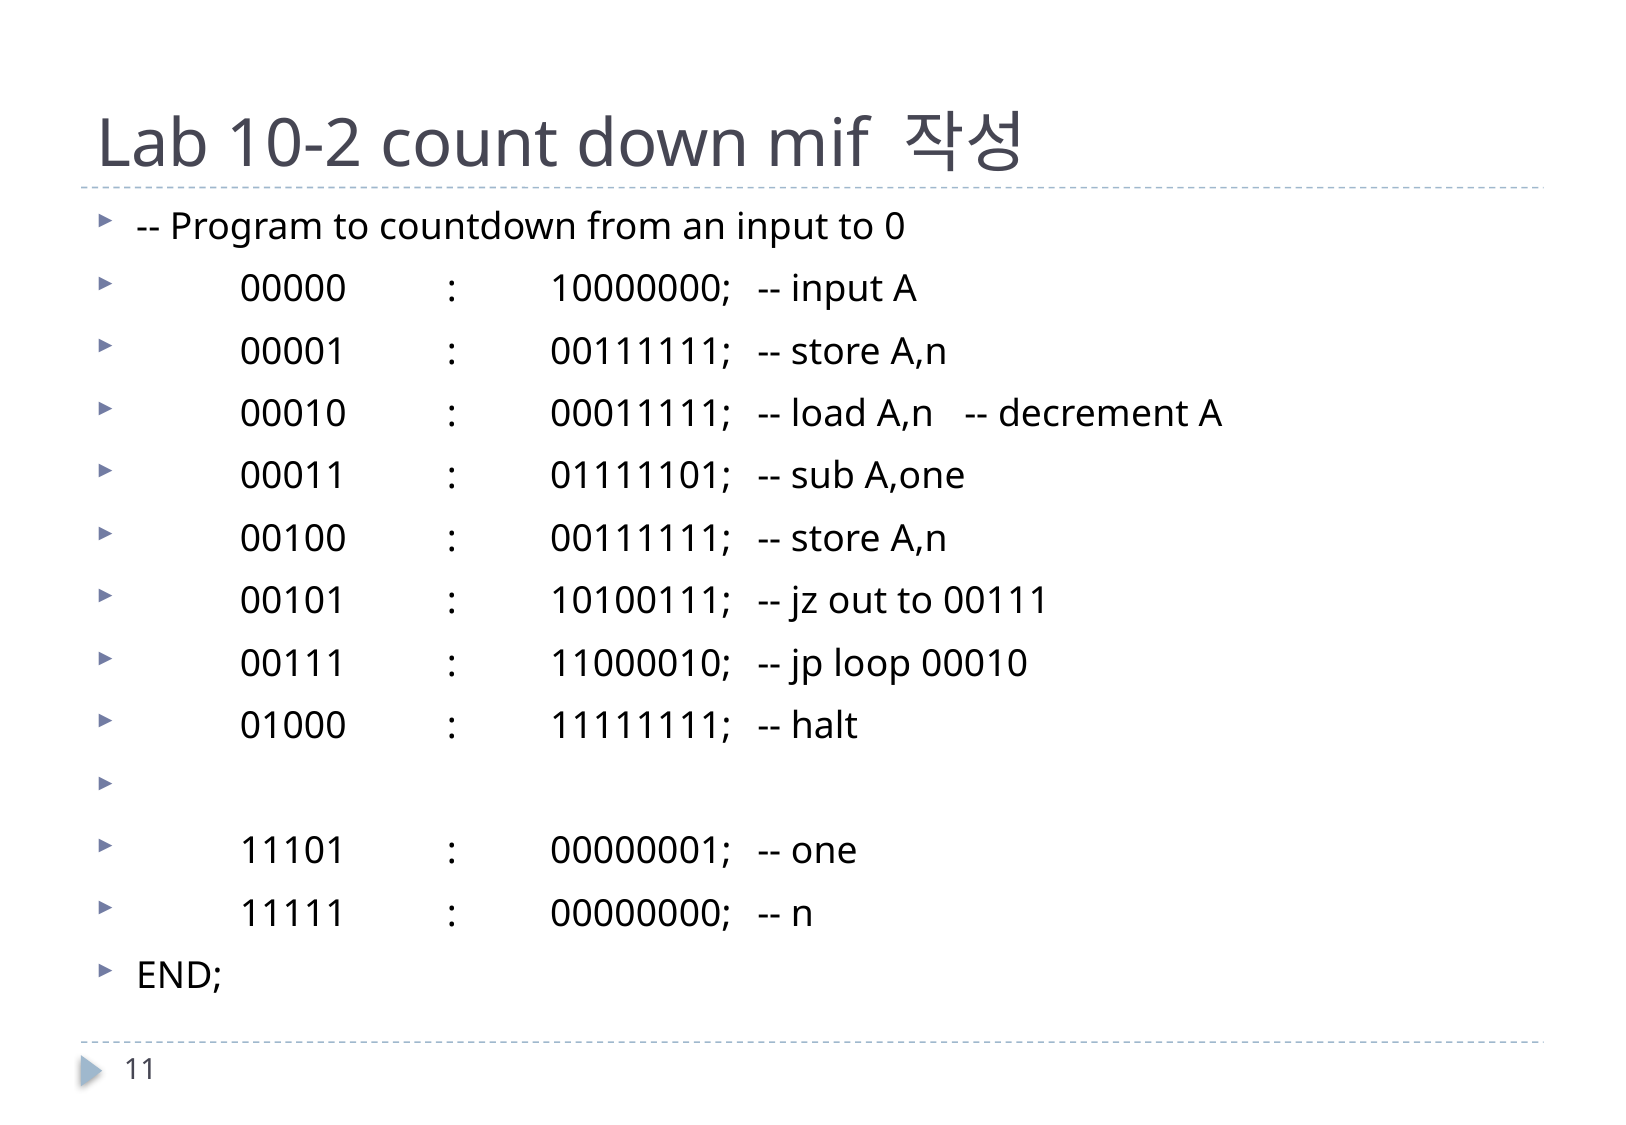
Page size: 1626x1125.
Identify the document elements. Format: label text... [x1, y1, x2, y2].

list -- Program to countdown from an input to 0 00000 : 10000000; -- input A 00001 : 00111111; -- store A,n 00010 : 00011111; -- load A,n -- decrement A 00011 : 01111101; -- sub A,one 00100 : 00111111; -- store A,n 00101 : 10100111; -- jz out to 00111 00111 : 11000010; -- jp loop 00010 01000 : 11111111; -- halt 11101 : 00000001; -- one 11111 : 00000000; -- n END; [81, 185, 1625, 1011]
title Lab 10-2 count down mif 작성 [81, 24, 1544, 185]
slide_number 11 [108, 1042, 461, 1103]
